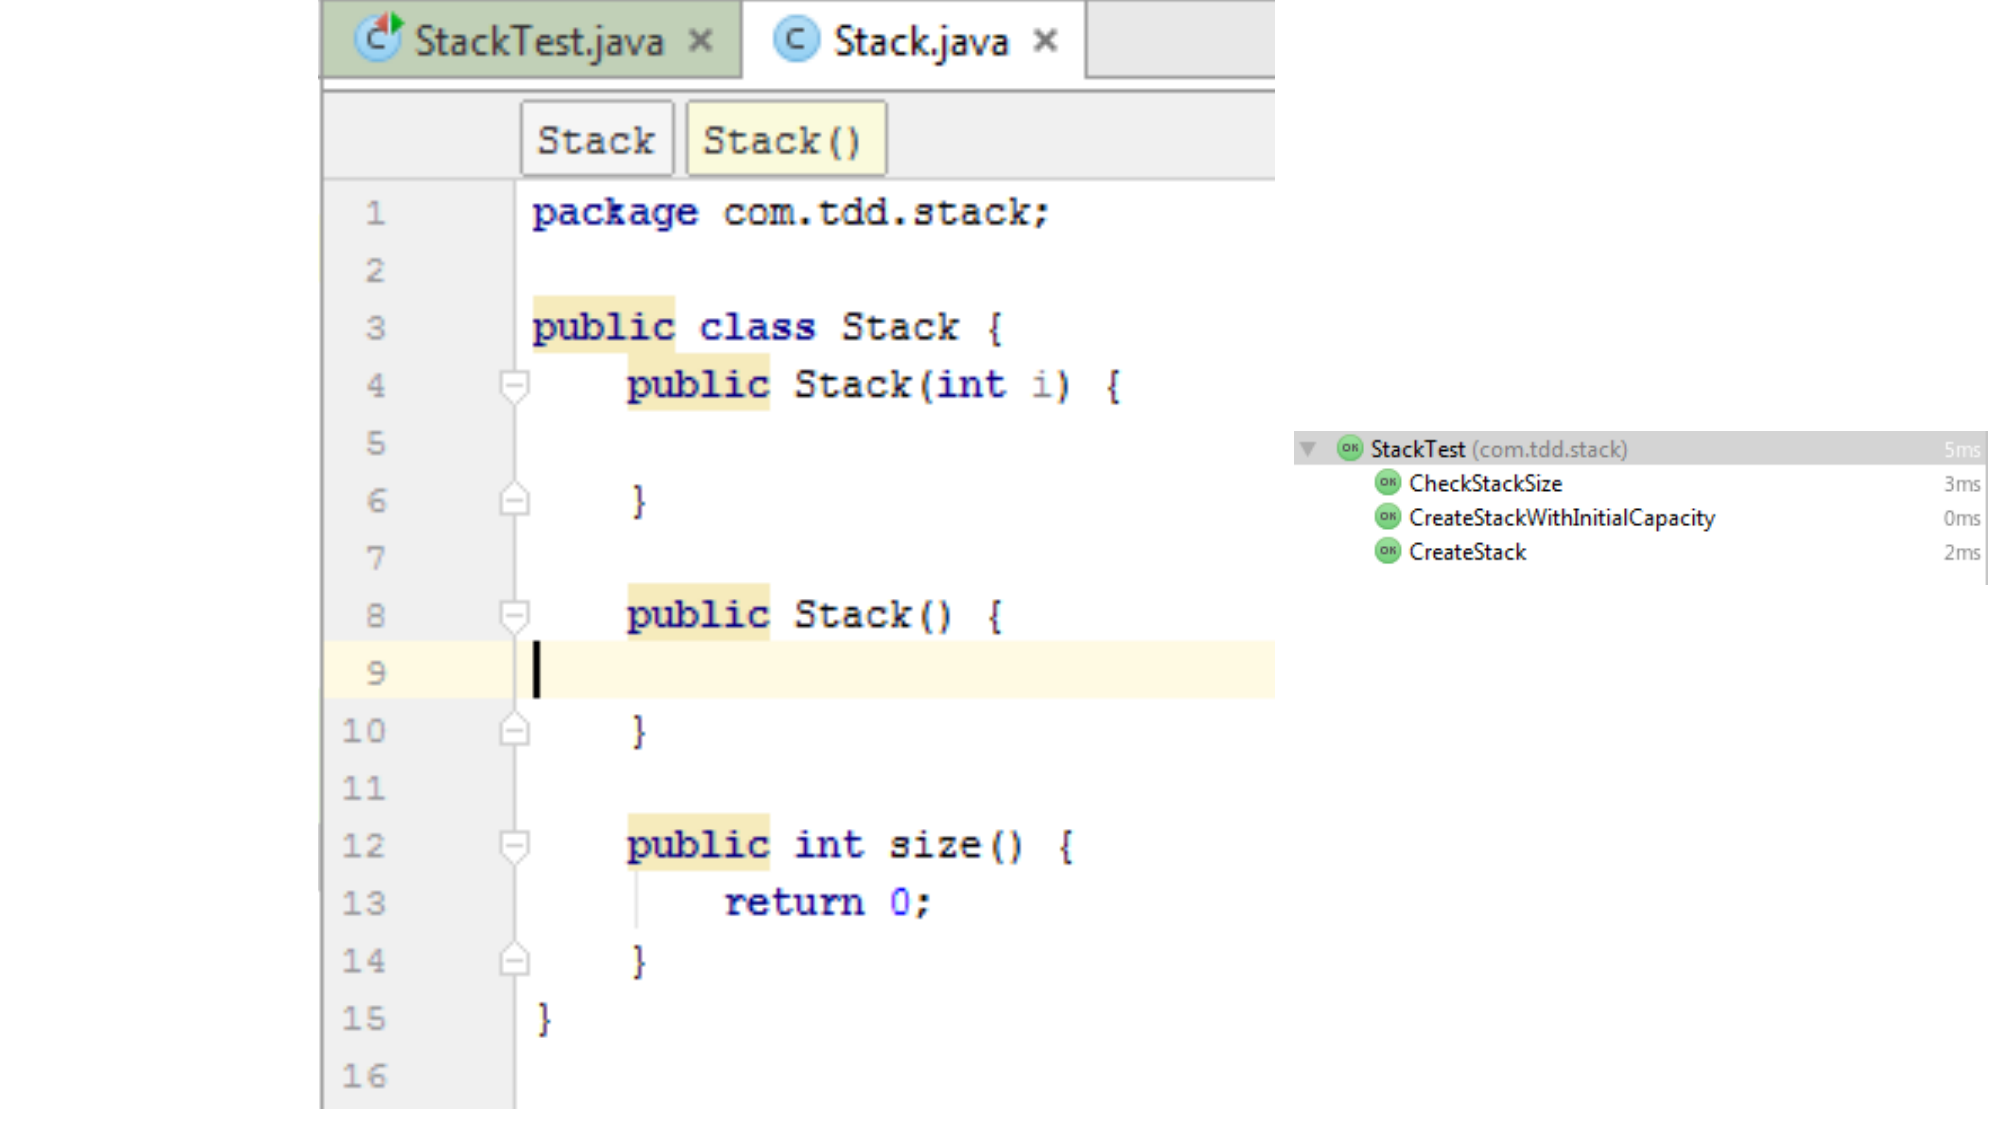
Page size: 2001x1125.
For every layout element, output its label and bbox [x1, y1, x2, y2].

picture [318, 0, 1275, 1109]
picture [1294, 431, 1988, 585]
